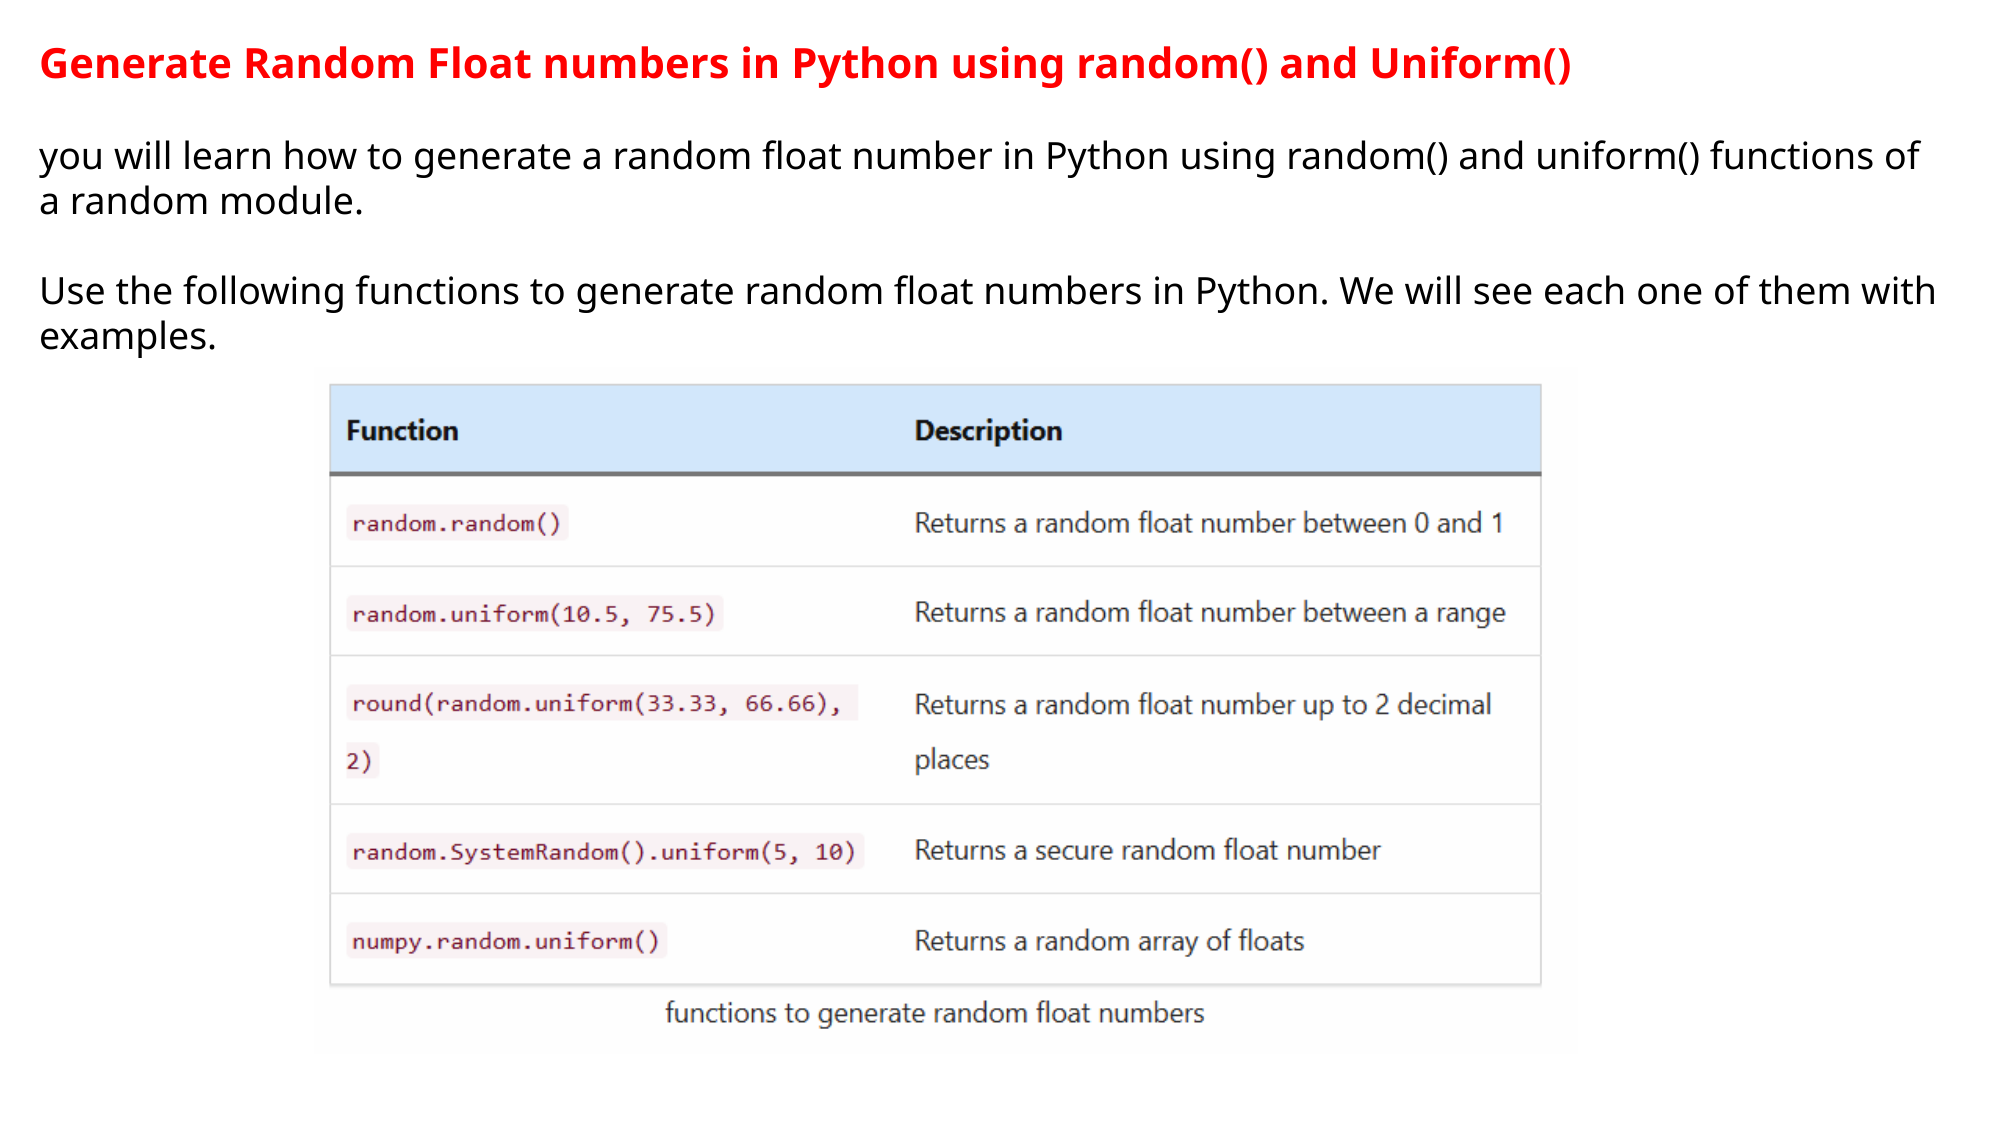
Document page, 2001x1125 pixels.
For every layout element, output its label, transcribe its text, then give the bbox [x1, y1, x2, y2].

picture [314, 367, 1578, 1055]
text_box Generate Random Float numbers in Python using random() and Uniform() you will learn how to generate a random float number in Python using random() and uniform() functions of a random module. Use the following functions to generate random float numbers in Python. We will see each one of them with examples. [24, 29, 1963, 365]
